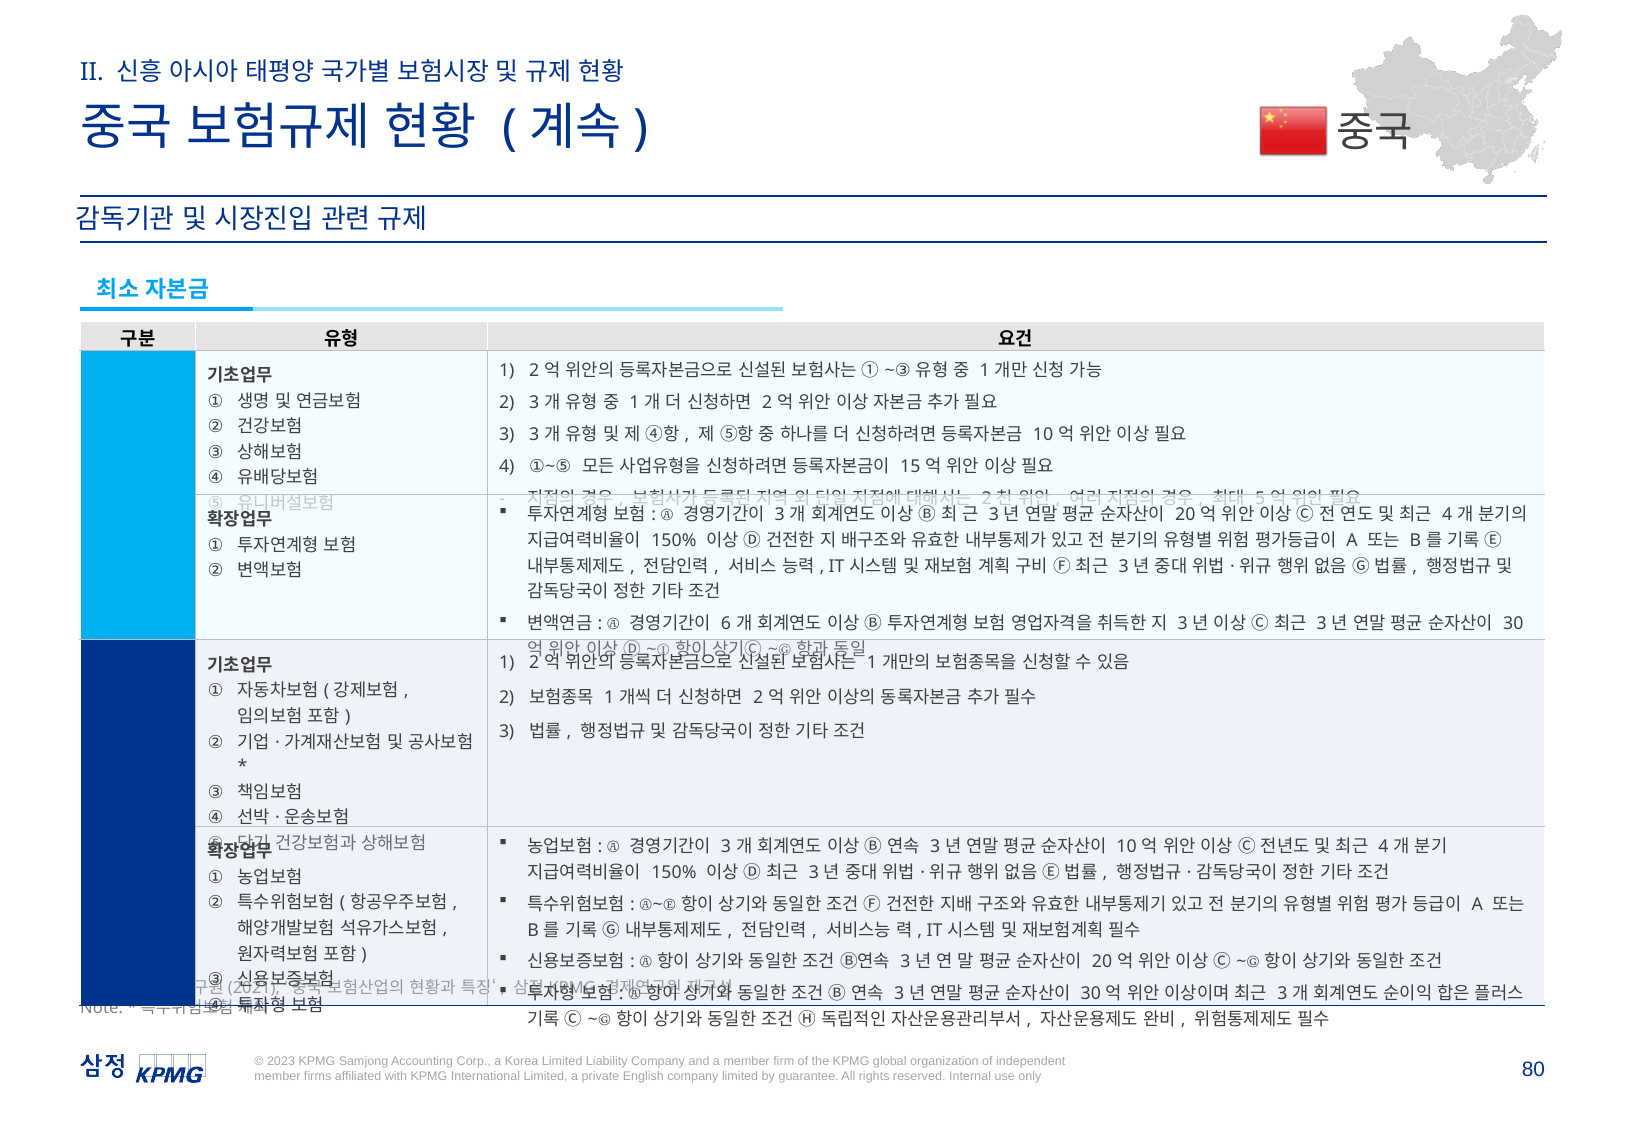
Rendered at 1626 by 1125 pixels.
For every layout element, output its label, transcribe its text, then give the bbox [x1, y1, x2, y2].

list II. 신흥 아시아 태평양 국가별 보험시장 및 규제 현황 [80, 54, 1253, 85]
table_cell 손해 [81, 640, 195, 1005]
table_header 유형 [196, 322, 487, 350]
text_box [1258, 15, 1579, 184]
table_cell 2억 위안의 등록자본금으로 신설된 보험사는 1개만의 보험종목을 신청할 수 있음 보험종목 1개씩 더 신청하면 2억 위안 이상의 동록자본금 추가 필수 법률, 행정법규 및 감독당국이 정한 기타 조건 [488, 640, 1544, 826]
table_cell 생명 [81, 351, 195, 639]
table_cell 기초업무 자동차보험(강제보험, 임의보험 포함) 기업·가계재산보험 및 공사보험* 책임보험 선박·운송보험 단기 건강보험과 상해보험 [196, 640, 487, 826]
table_cell 2억 위안의 등록자본금으로 신설된 보험사는 ①~③유형 중 1개만 신청 가능 3개 유형 중 1개 더 신청하면 2억 위안 이상 자본금 추가 필요 3개 유형 및 제 ④항, 제 ⑤항 중 하나를 더 신청하려면 등록자본금 10억 위안 이상 필요 ①~⑤ 모든 사업유형을 신청하려면 등록자본금이 15억 위안 이상 필요 지점의 경우, 보험사가 등록된 지역 외 단일 지점에 대해서는 2천 위안, 여러 지점의 경우, 최대 5억 위안 필요 [488, 351, 1544, 494]
table_cell 기초업무 생명 및 연금보험 건강보험 상해보험 유배당보험 유니버설보험 [196, 351, 487, 494]
table_cell 농업보험: Ⓐ 경영기간이 3개 회계연도 이상 Ⓑ 연속 3년 연말 평균 순자산이 10억 위안 이상 Ⓒ 전년도 및 최근 4개 분기 지급여력비율이 150% 이상 Ⓓ 최근 3년 중대 위법·위규 행위 없음 Ⓔ 법률, 행정법규·감독당국이 정한 기타 조건 특수위험보험: Ⓐ~Ⓔ항이 상기와 동일한 조건 Ⓕ 건전한 지배 구조와 유효한 내부통제기 있고 전 분기의 유형별 위험 평가 등급이 A 또는 B를 기록 Ⓖ 내부통제제도, 전담인력, 서비스능 력, IT시스템 및 재보험계획 필수 신용보증보험: Ⓐ항이 상기와 동일한 조건 Ⓑ연속 3년 연 말 평균 순자산이 20억 위안 이상 Ⓒ~Ⓖ항이 상기와 동일한 조건 투자형 보험: Ⓐ항이 상기와 동일한 조건 Ⓑ 연속 3년 연말 평균 순자산이 30억 위안 이상이며 최근 3개 회계연도 순이익 합은 플러스 기록 Ⓒ~Ⓖ항이 상기와 동일한 조건 Ⓗ 독립적인 자산운용관리부서, 자산운용제도 완비, 위험통제제도 필수 [488, 827, 1544, 1005]
text_box Source: 보험연구원(2021), ‘중국 보험산업의 현황과 특징‘, 삼정KPMG 경제연구원 재구성 Note: *특수위험보험 제외 [80, 1006, 1545, 1037]
picture [80, 1054, 206, 1083]
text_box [79, 196, 1547, 242]
table_cell 투자연계형 보험: Ⓐ 경영기간이 3개 회계연도 이상 Ⓑ 최 근 3년 연말 평균 순자산이 20억 위안 이상 Ⓒ 전 연도 및 최근 4개 분기의 지급여력비율이 150% 이상 Ⓓ 건전한 지 배구조와 유효한 내부통제가 있고 전 분기의 유형별 위험 평가등급이 A 또는 B를 기록 Ⓔ 내부통제제도, 전담인력, 서비스 능력, IT시스템 및 재보험 계획 구비 Ⓕ 최근 3년 중대 위법·위규 행위 없음 Ⓖ 법률, 행정법규 및 감독당국이 정한 기타 조건 변액연금: Ⓐ 경영기간이 6개 회계연도 이상 Ⓑ 투자연계형 보험 영업자격을 취득한 지 3년 이상 Ⓒ 최근 3년 연말 평균 순자산이 30억 위안 이상 Ⓓ~Ⓘ항이 상기Ⓒ~Ⓖ항과 동일 [488, 495, 1544, 639]
table_cell 확장업무 투자연계형 보험 변액보험 [196, 495, 487, 639]
table_header 구분 [81, 322, 195, 350]
list 중국 보험규제 현황 (계속) [80, 101, 1253, 155]
table_cell 확장업무 농업보험 특수위험보험(항공우주보험, 해양개발보험 석유가스보험, 원자력보험 포함) 신용보증보험 투자형 보험 [196, 827, 487, 1005]
table_header 요건 [488, 322, 1544, 350]
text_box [79, 266, 784, 310]
